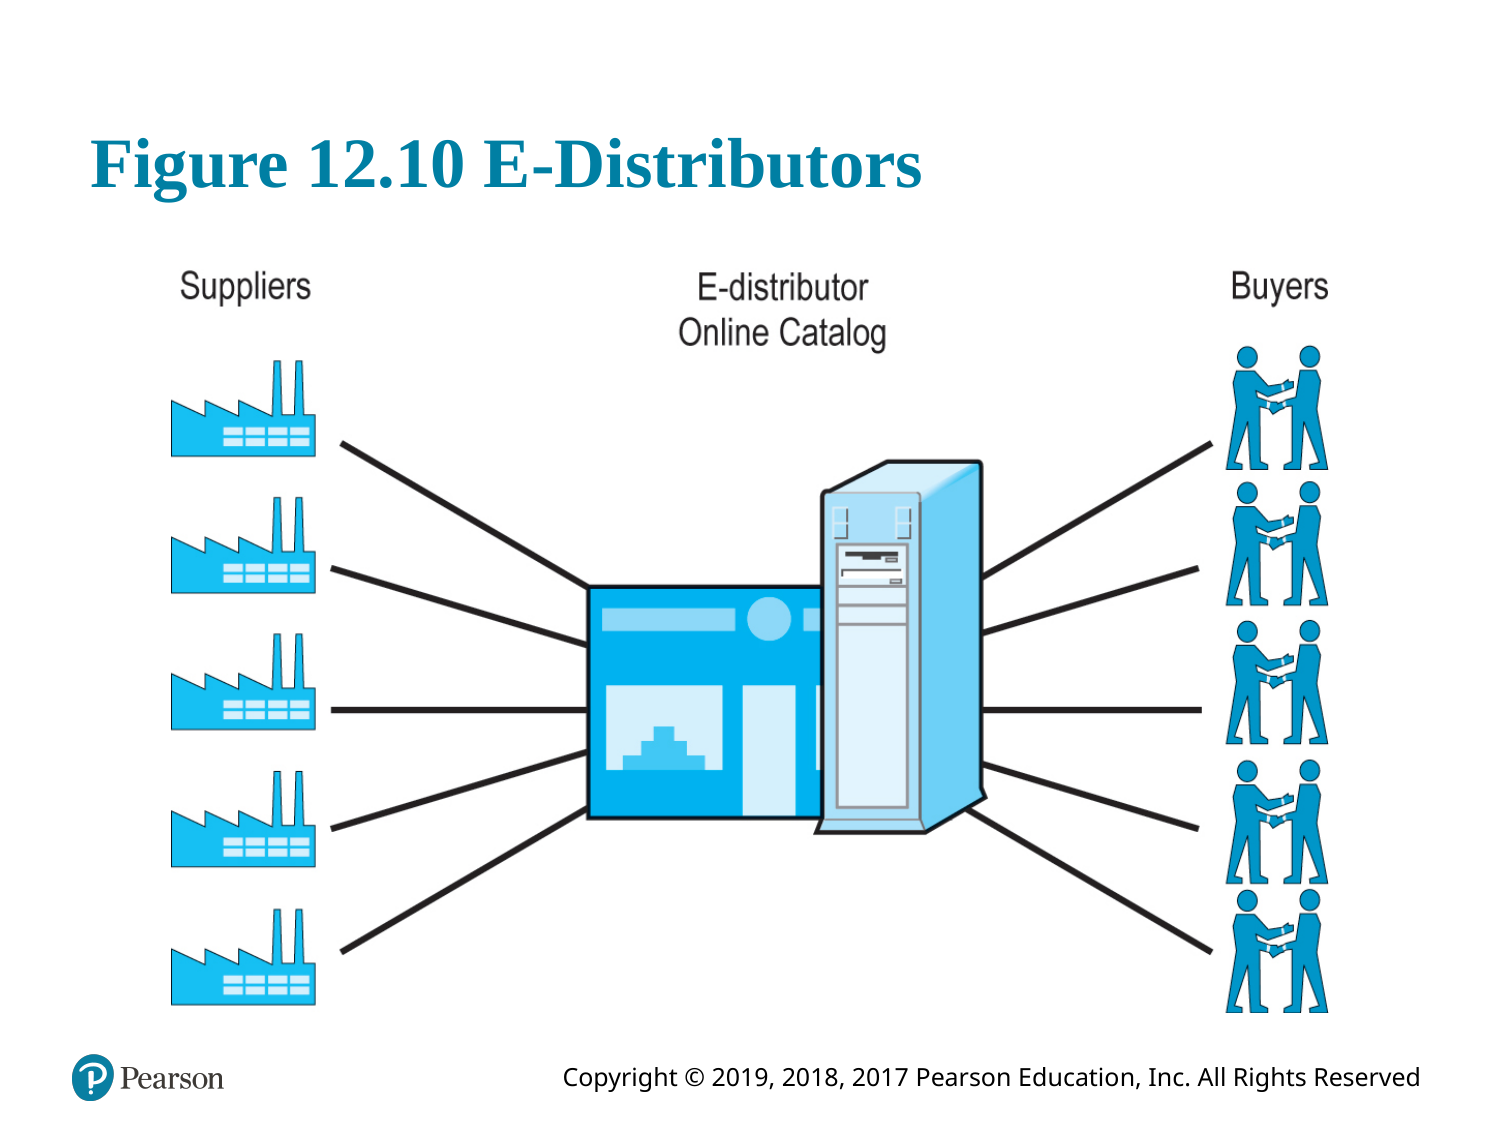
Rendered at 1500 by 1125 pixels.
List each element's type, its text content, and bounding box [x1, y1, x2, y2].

picture [1302, 971, 1318, 1013]
title Figure 12.10 E-Distributors [75, 41, 1425, 217]
picture [1236, 970, 1250, 1013]
picture [80, 1063, 106, 1088]
picture [98, 1054, 224, 1101]
picture [170, 259, 1330, 1013]
picture [72, 1087, 83, 1101]
picture [72, 1054, 88, 1070]
